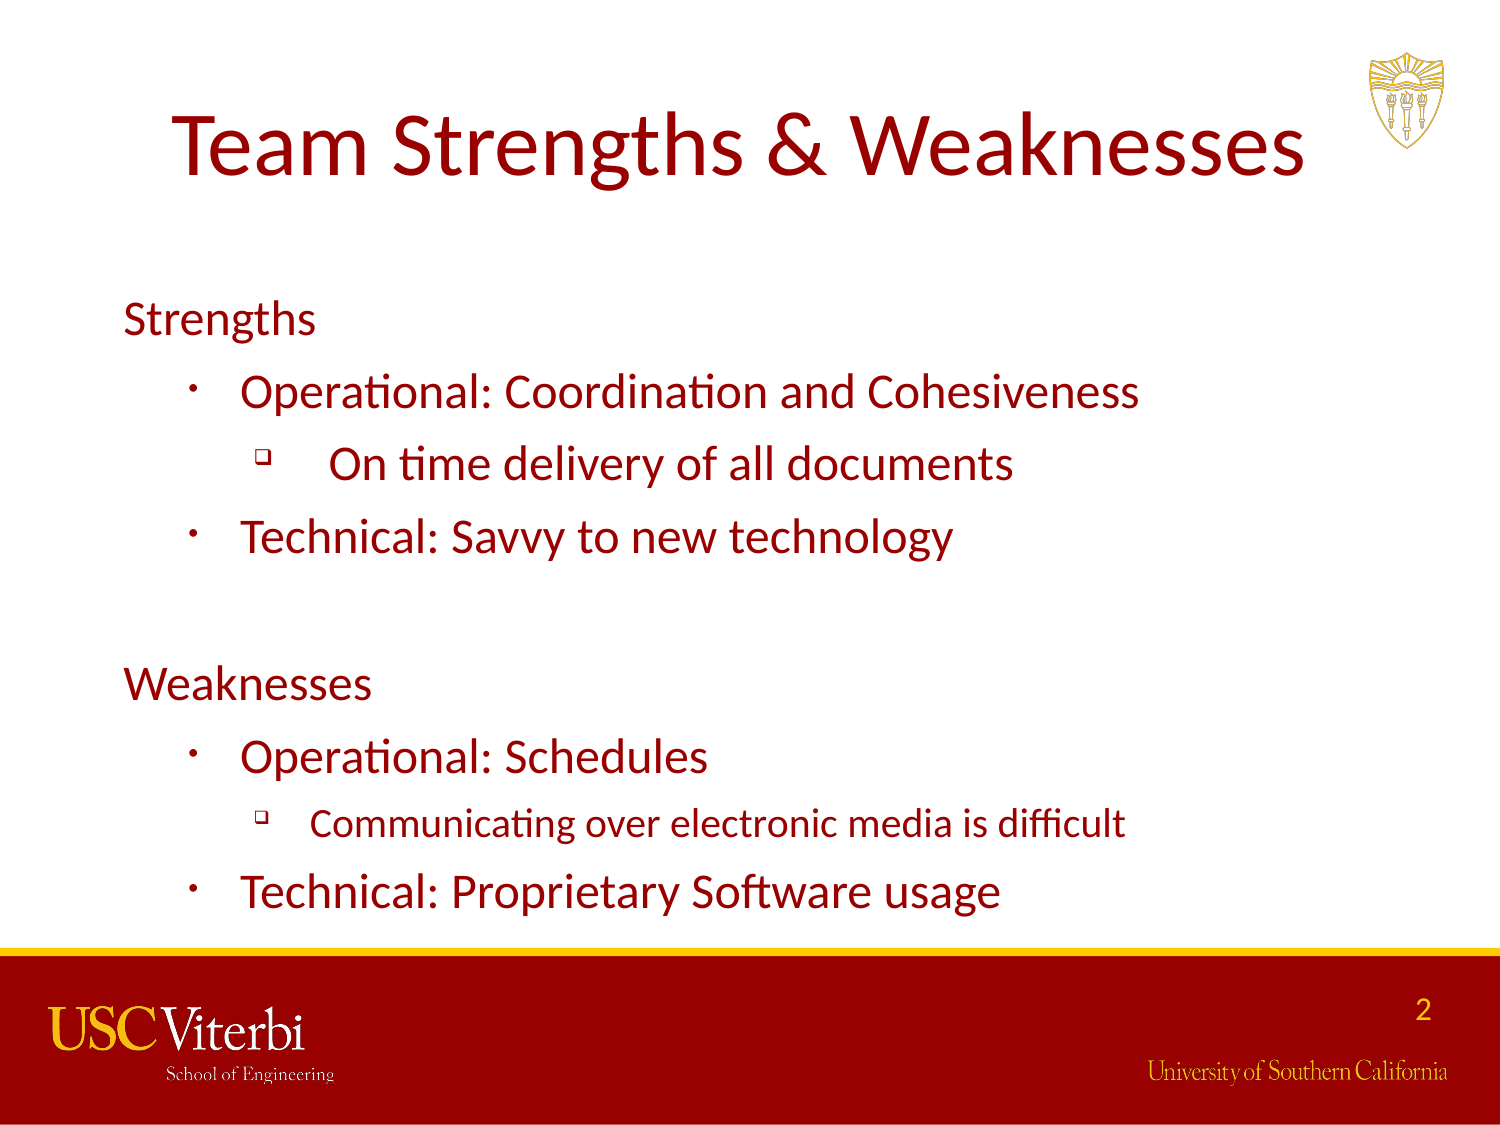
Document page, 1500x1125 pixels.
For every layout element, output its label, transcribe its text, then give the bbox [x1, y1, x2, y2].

picture [1345, 38, 1468, 162]
title Team Strengths & Weaknesses [75, 45, 1425, 233]
slide_number 2 [1096, 977, 1447, 1037]
picture [47, 1006, 334, 1084]
list Strengths Operational: Coordination and Cohesiveness On time delivery of all documents Technical: Savvy to new technology Weaknesses Operational: Schedules Communicating over electronic media is difficult Technical: Proprietary Software usage [75, 270, 1425, 938]
picture [1147, 1059, 1447, 1086]
